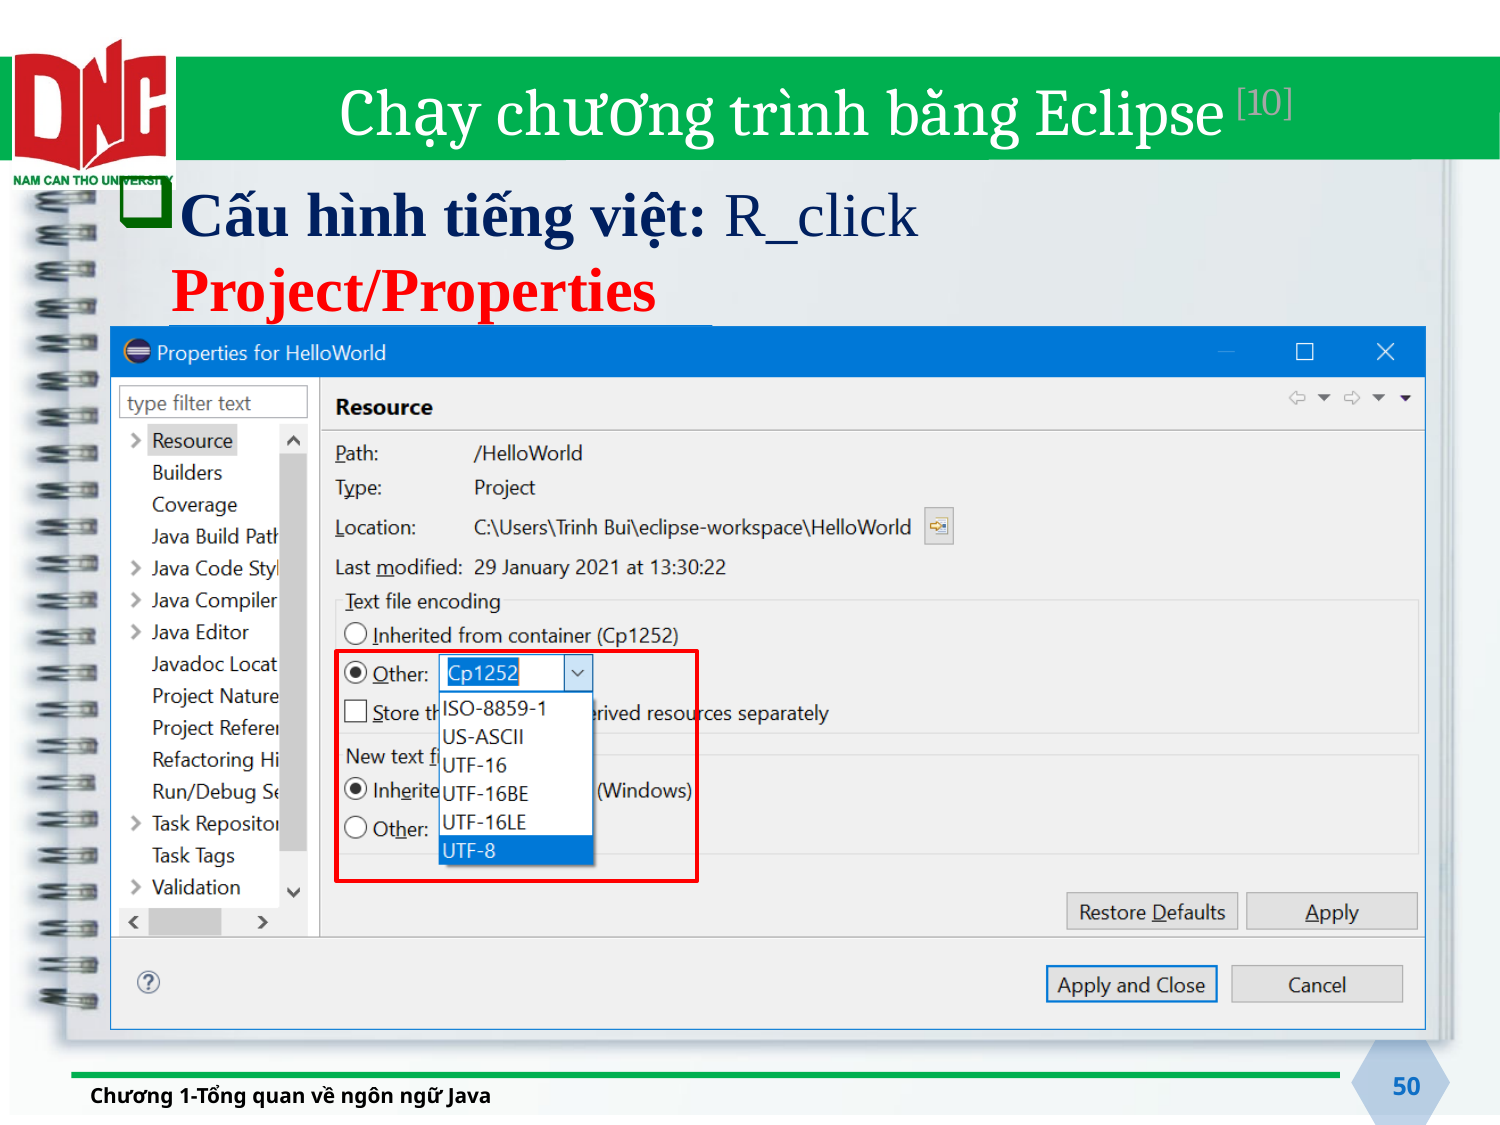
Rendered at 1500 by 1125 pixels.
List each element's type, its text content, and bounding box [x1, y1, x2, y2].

title Chạy chương trình bằng Eclipse [10] [187, 62, 1449, 155]
slide_number 50 [1350, 1062, 1436, 1104]
list Cấu hình tiếng việt: R_click Project/Properties [99, 166, 1436, 1028]
slide_number Chương 1-Tổng quan về ngôn ngữ Java [75, 1074, 713, 1116]
picture [9, 37, 1500, 1115]
